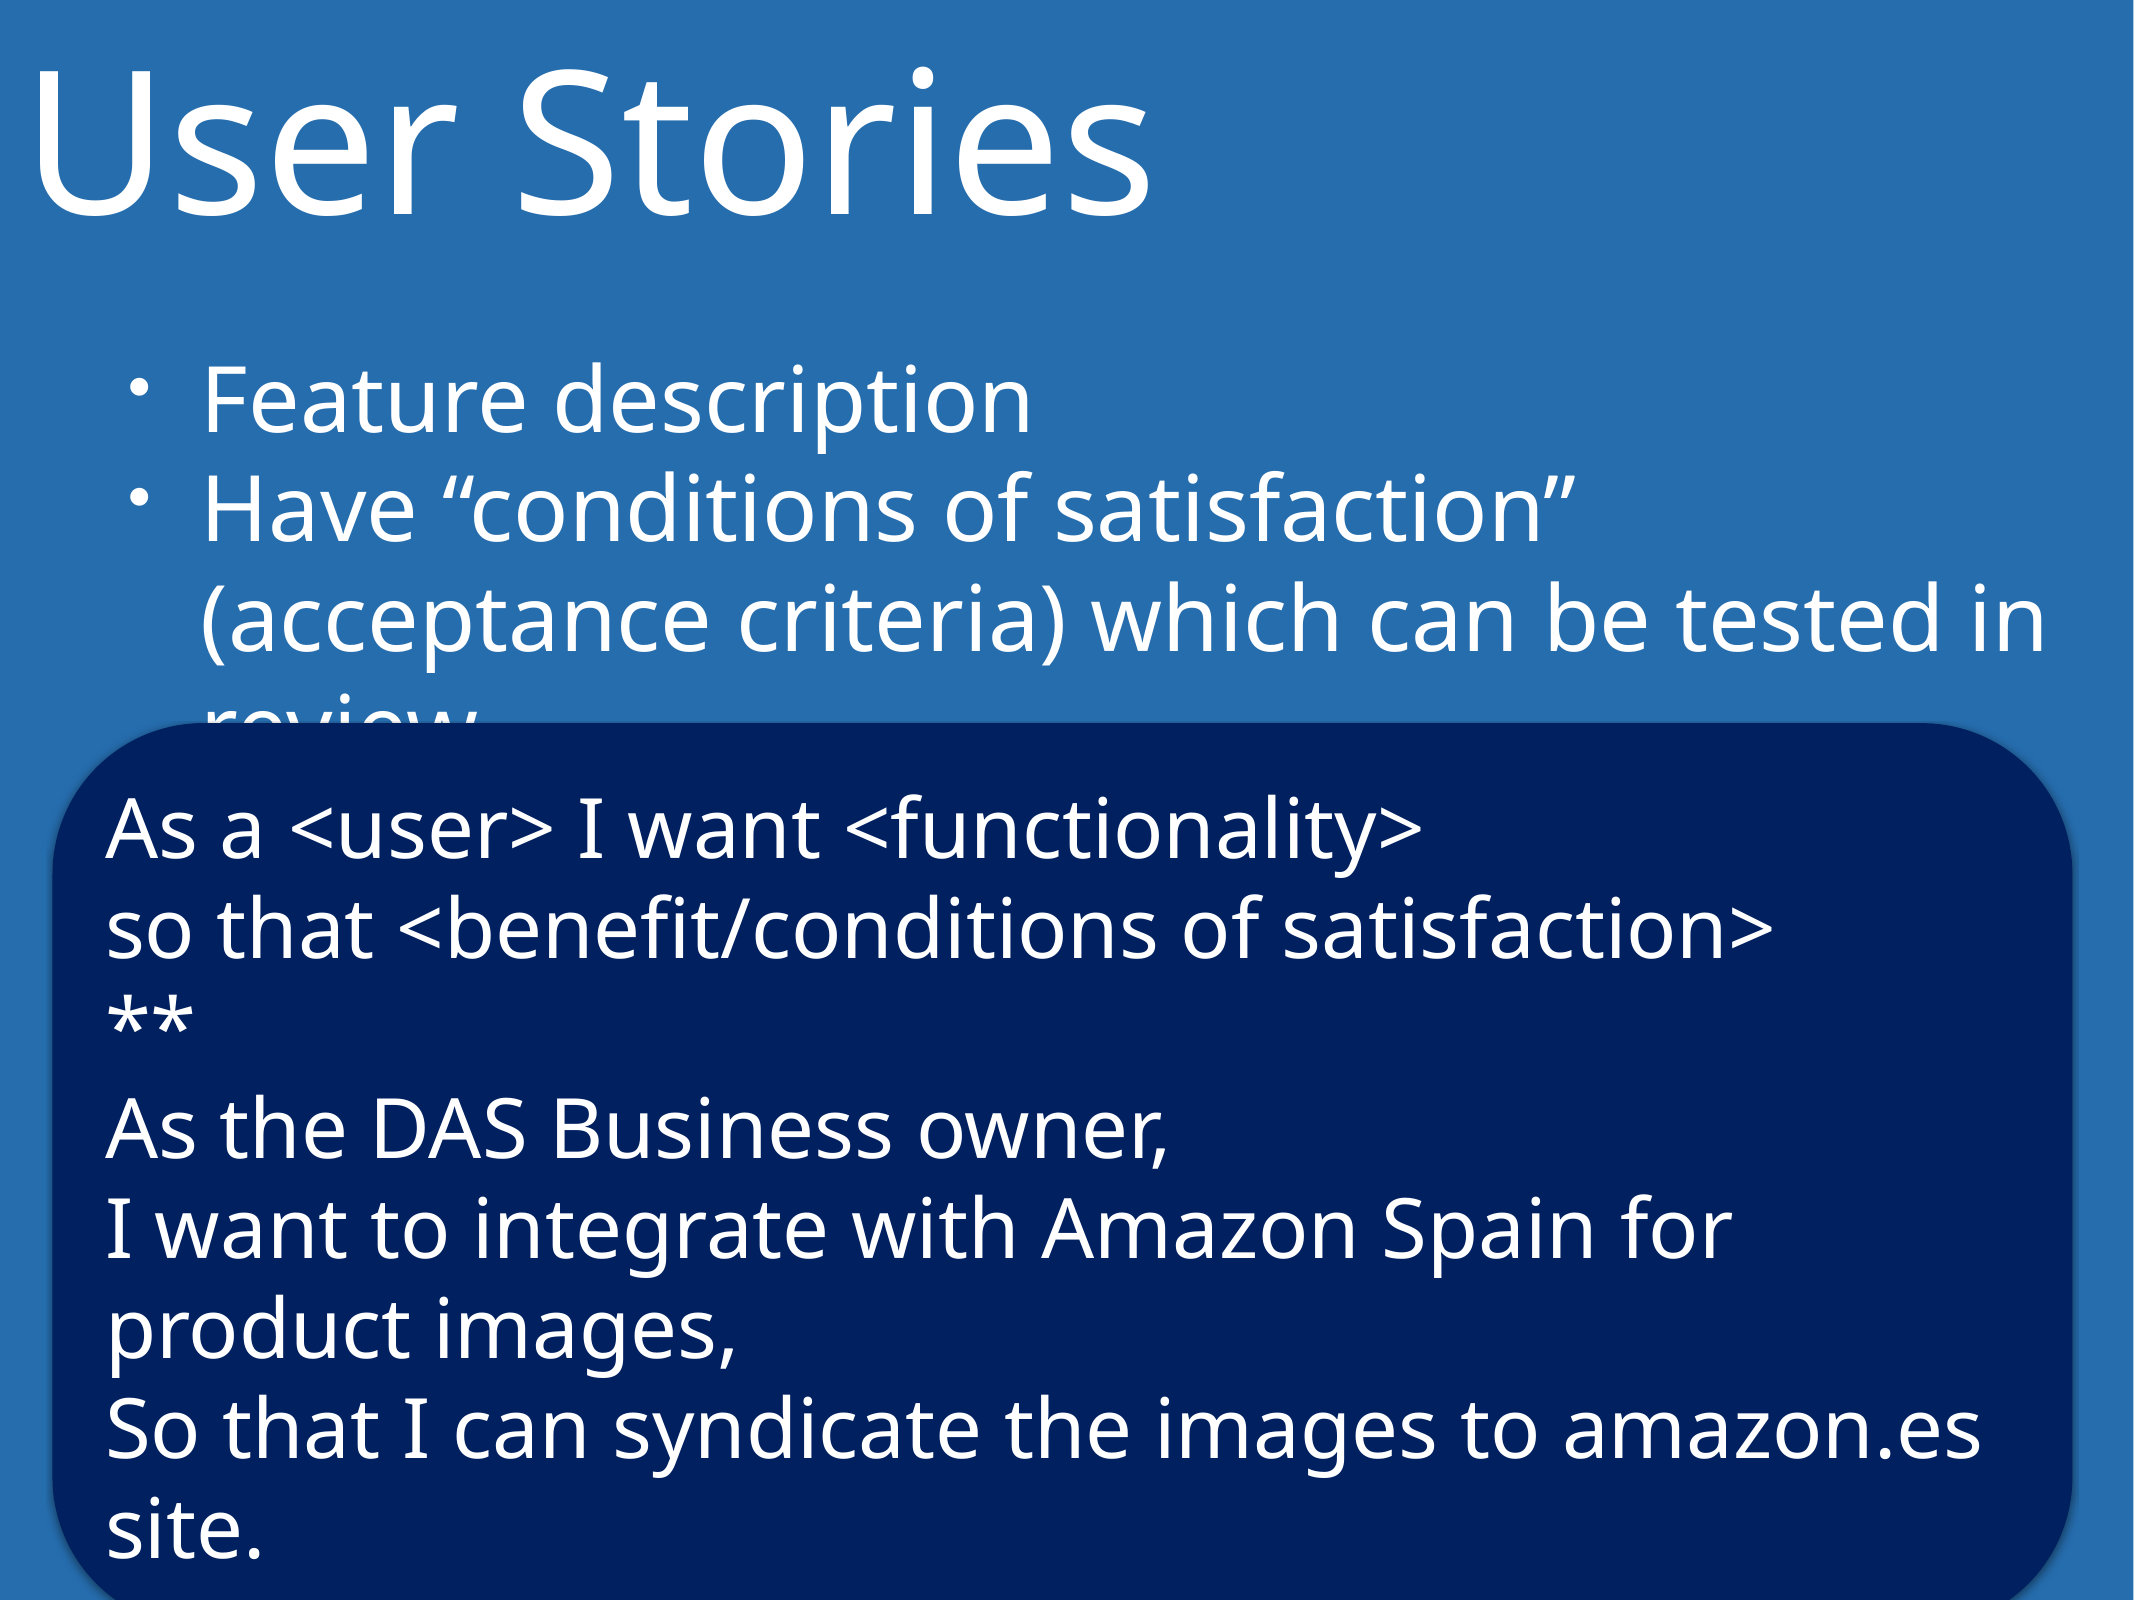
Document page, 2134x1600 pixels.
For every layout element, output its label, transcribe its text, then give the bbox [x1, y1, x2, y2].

title User Stories [0, 3, 1922, 204]
list Feature description Have “conditions of satisfaction” (acceptance criteria) which can be tested in review Have no/minimal dependency on other stories [106, 329, 2134, 1522]
text_box As a <user> I want <functionality> so that <benefit/conditions of satisfaction> ** As the DAS Business owner, I want to integrate with Amazon Spain for product images, So that I can syndicate the images to amazon.es site. [52, 723, 2073, 1600]
